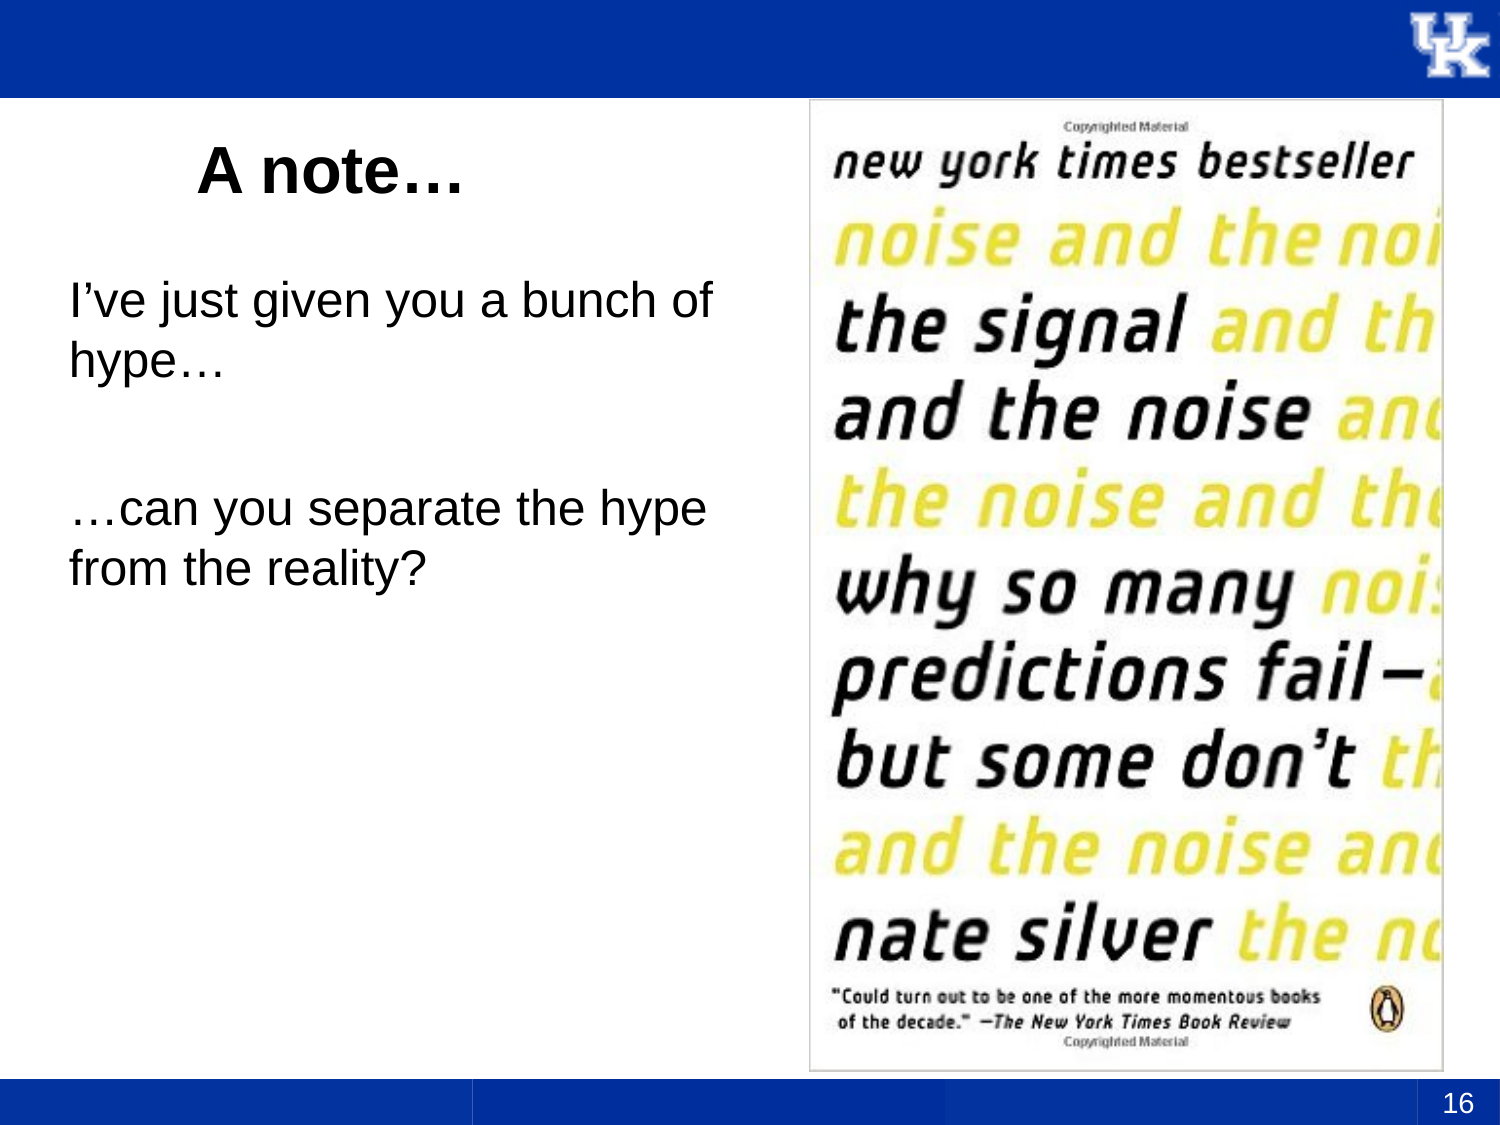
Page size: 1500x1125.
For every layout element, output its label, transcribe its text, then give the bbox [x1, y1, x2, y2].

picture [0, 0, 1500, 98]
text_box I’ve just given you a bunch of hype… [54, 259, 765, 395]
picture [808, 99, 1445, 1073]
title A note… [53, 119, 610, 349]
text_box …can you separate the hype from the reality? [54, 468, 765, 603]
slide_number 16 [1417, 1079, 1500, 1125]
